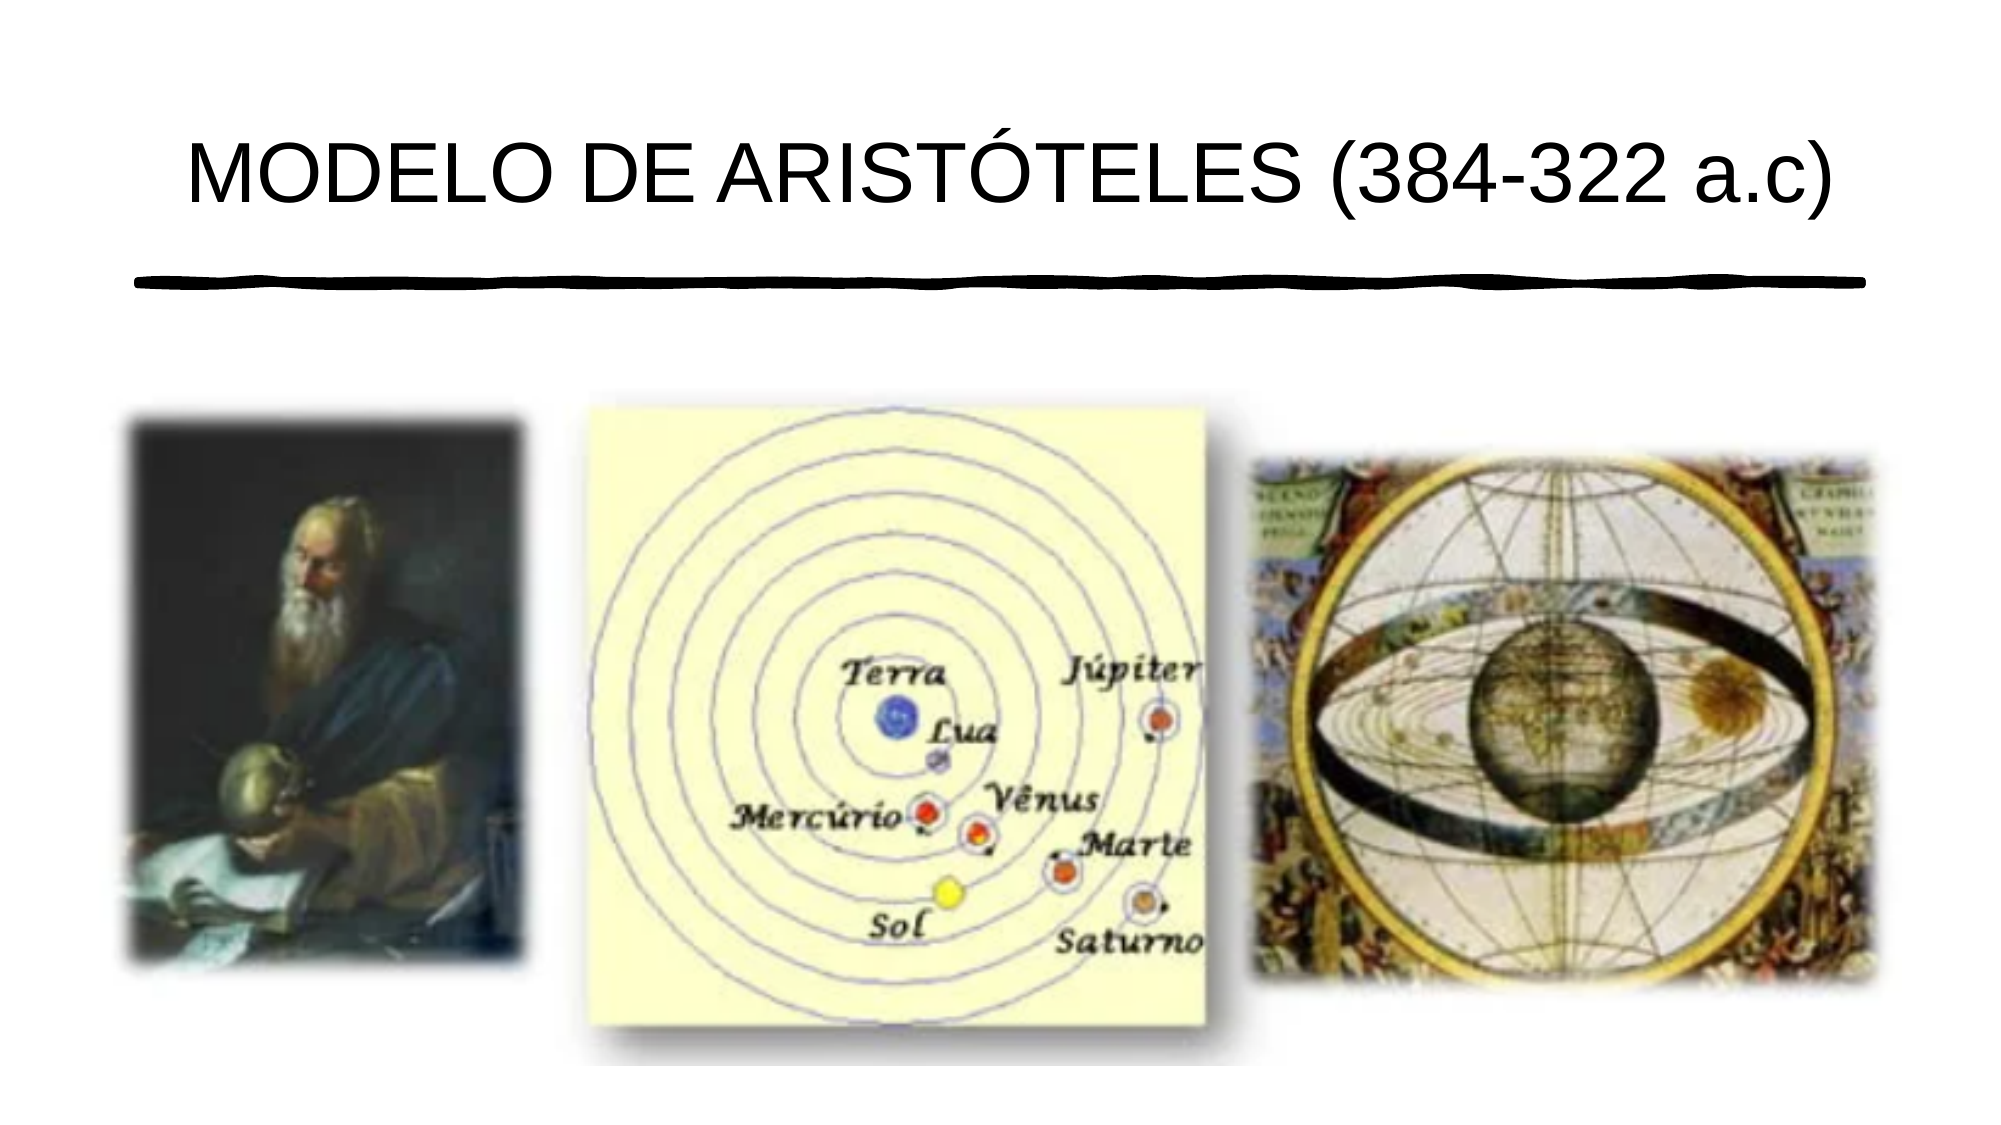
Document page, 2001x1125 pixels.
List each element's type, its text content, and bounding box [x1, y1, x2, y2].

title MODELO DE ARISTÓTELES (384-322 a.c) [137, 59, 1863, 278]
picture [98, 388, 1902, 1066]
